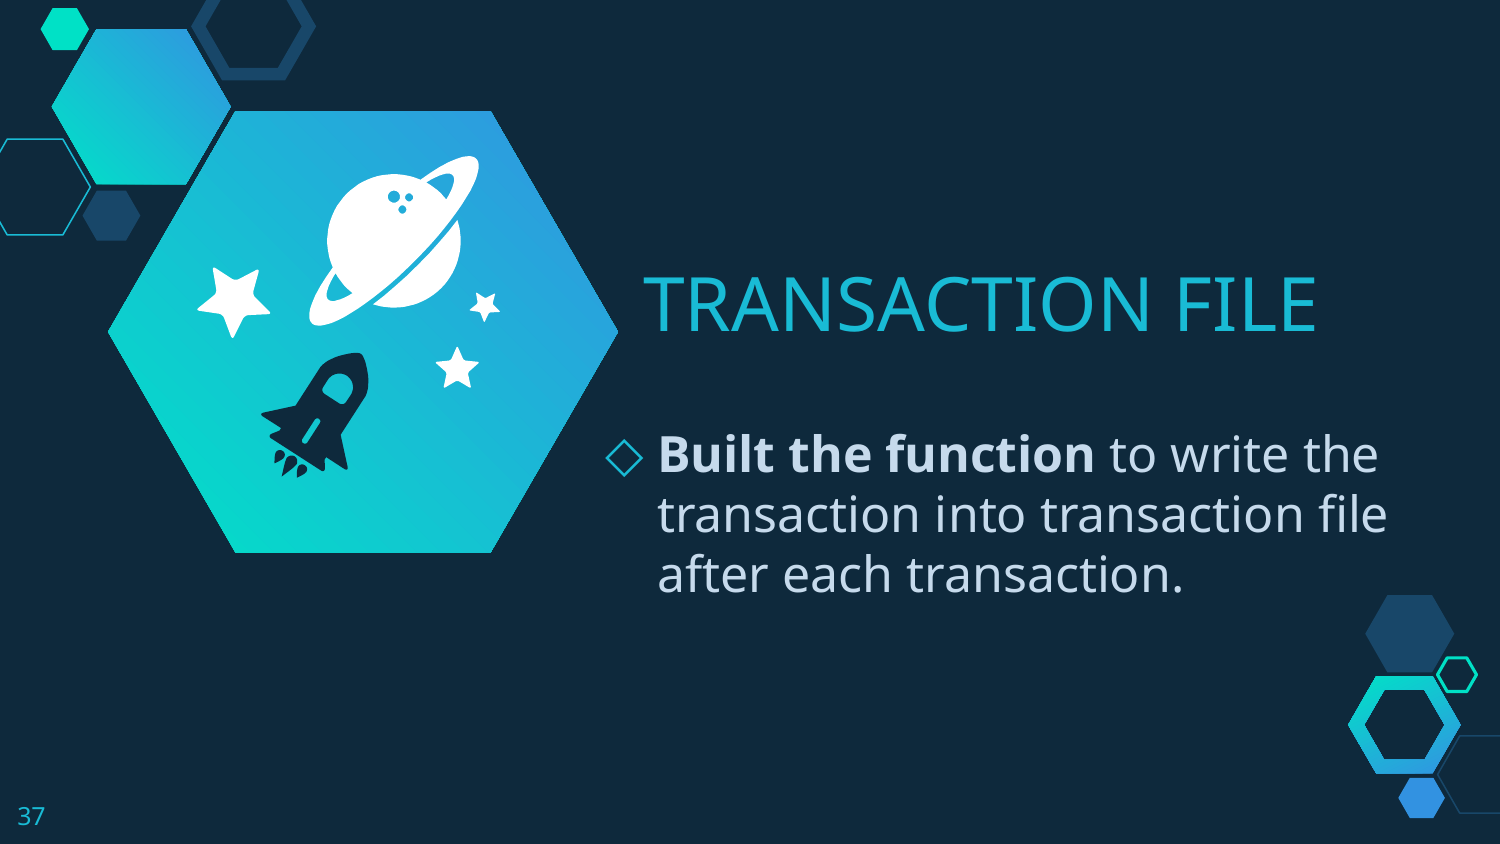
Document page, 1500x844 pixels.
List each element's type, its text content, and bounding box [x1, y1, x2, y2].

text_box [108, 111, 618, 553]
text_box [309, 155, 479, 326]
title TRANSACTION FILE [628, 241, 1447, 407]
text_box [263, 360, 377, 475]
text_box [483, 293, 500, 322]
slide_number 37 [2, 785, 93, 844]
text_box [435, 346, 479, 388]
subtitle Built the function to write the transaction into transaction file after each transaction. [566, 407, 1478, 635]
text_box [197, 267, 271, 338]
